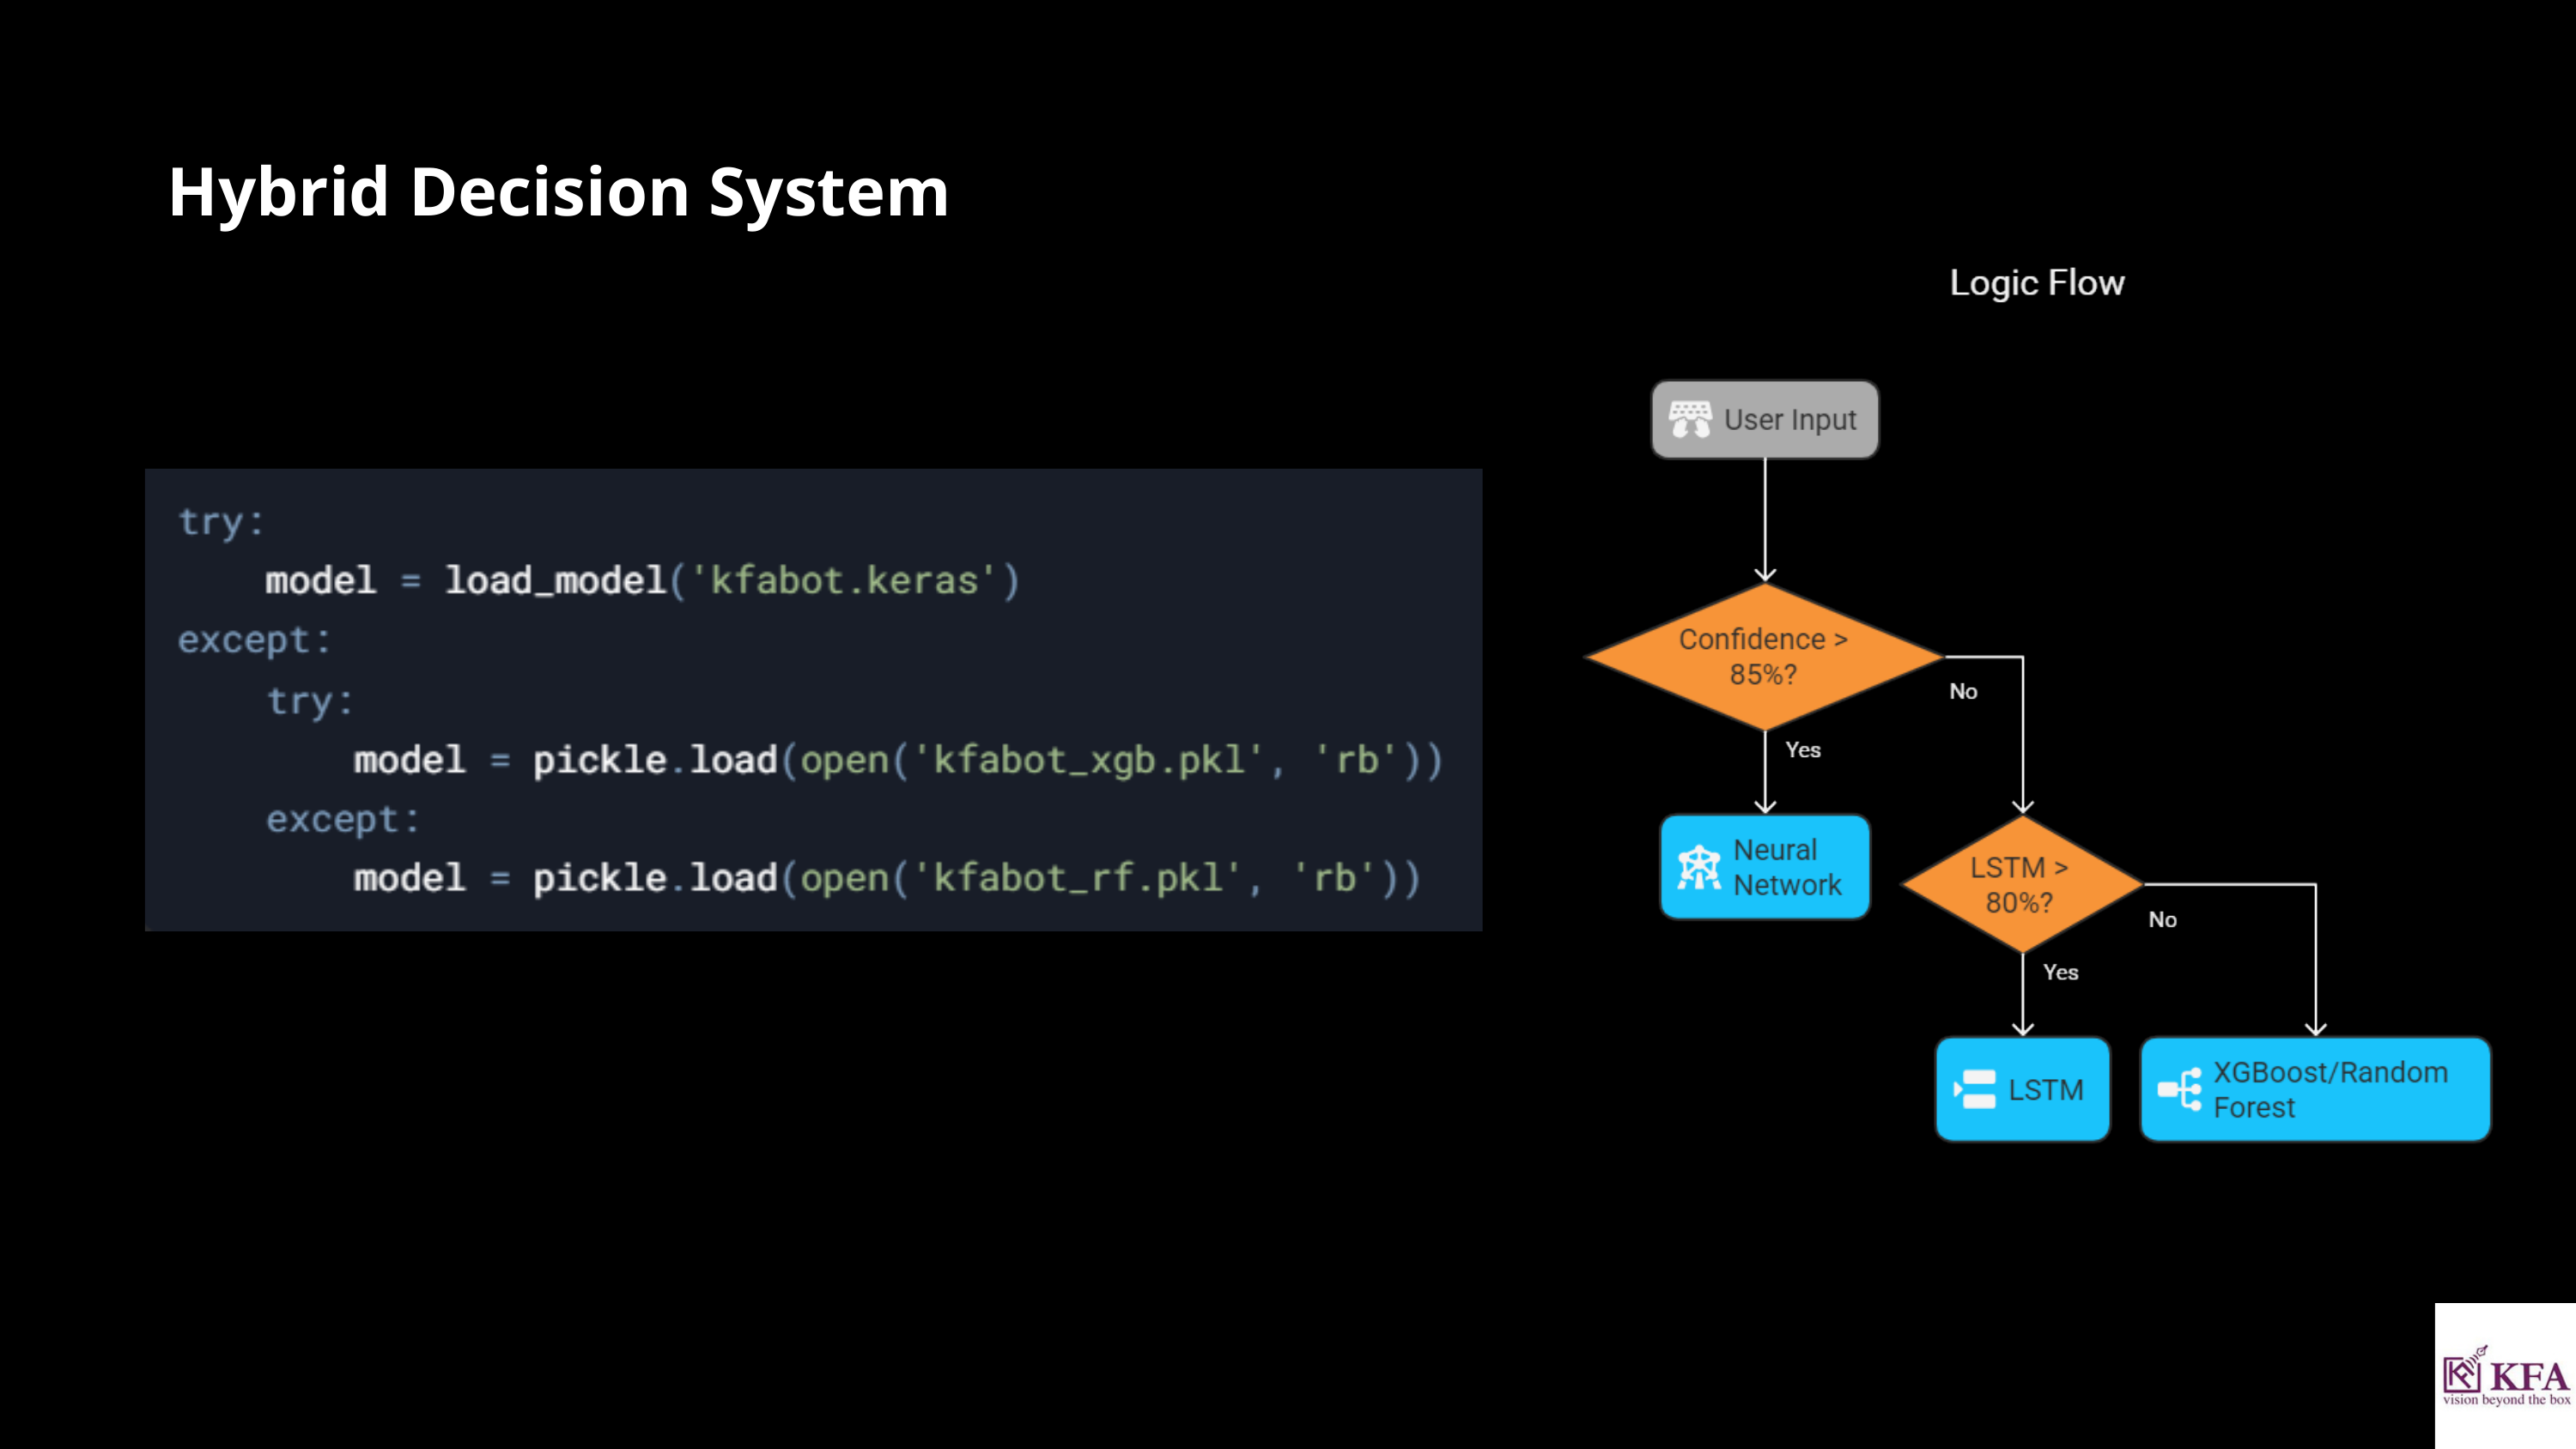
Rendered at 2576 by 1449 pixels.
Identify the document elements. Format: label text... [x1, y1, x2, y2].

text_box [1549, 187, 2527, 1213]
text_box [144, 469, 1483, 931]
text_box [2434, 1303, 2576, 1449]
text_box Hybrid Decision System [144, 135, 975, 314]
